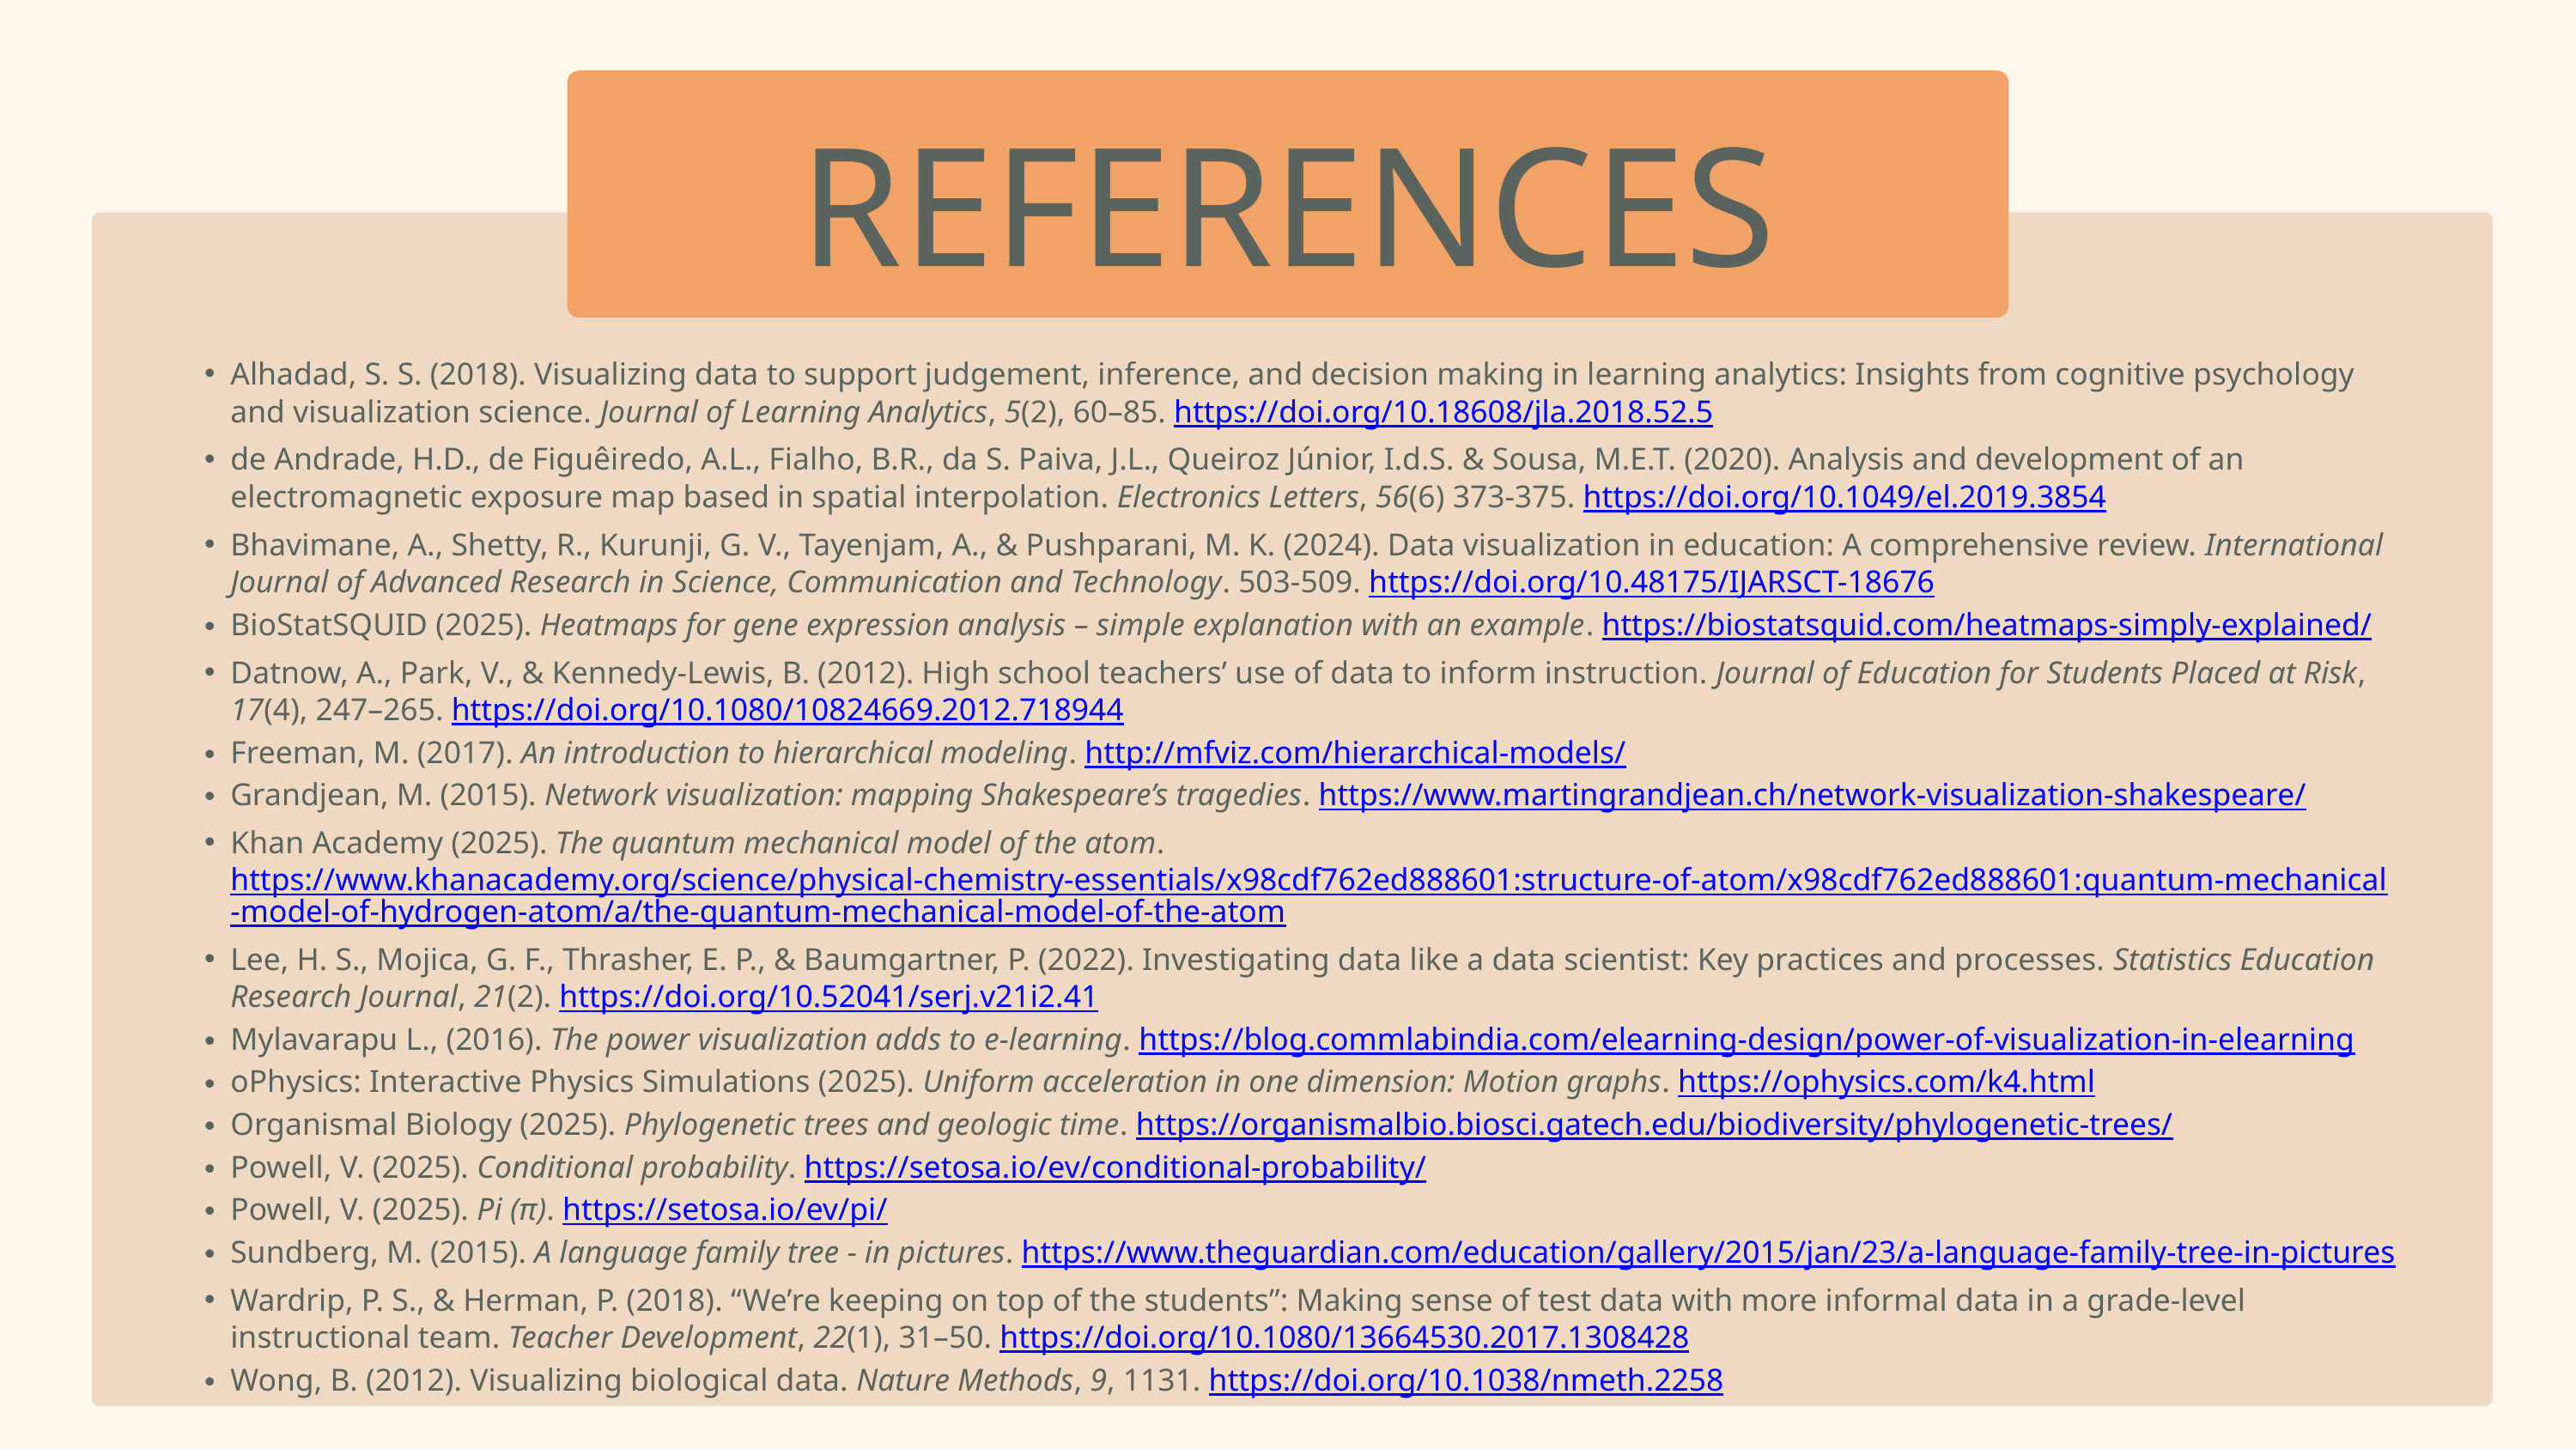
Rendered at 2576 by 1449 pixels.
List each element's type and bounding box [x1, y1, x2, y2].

text_box [567, 70, 2009, 318]
text_box [91, 211, 2494, 1407]
